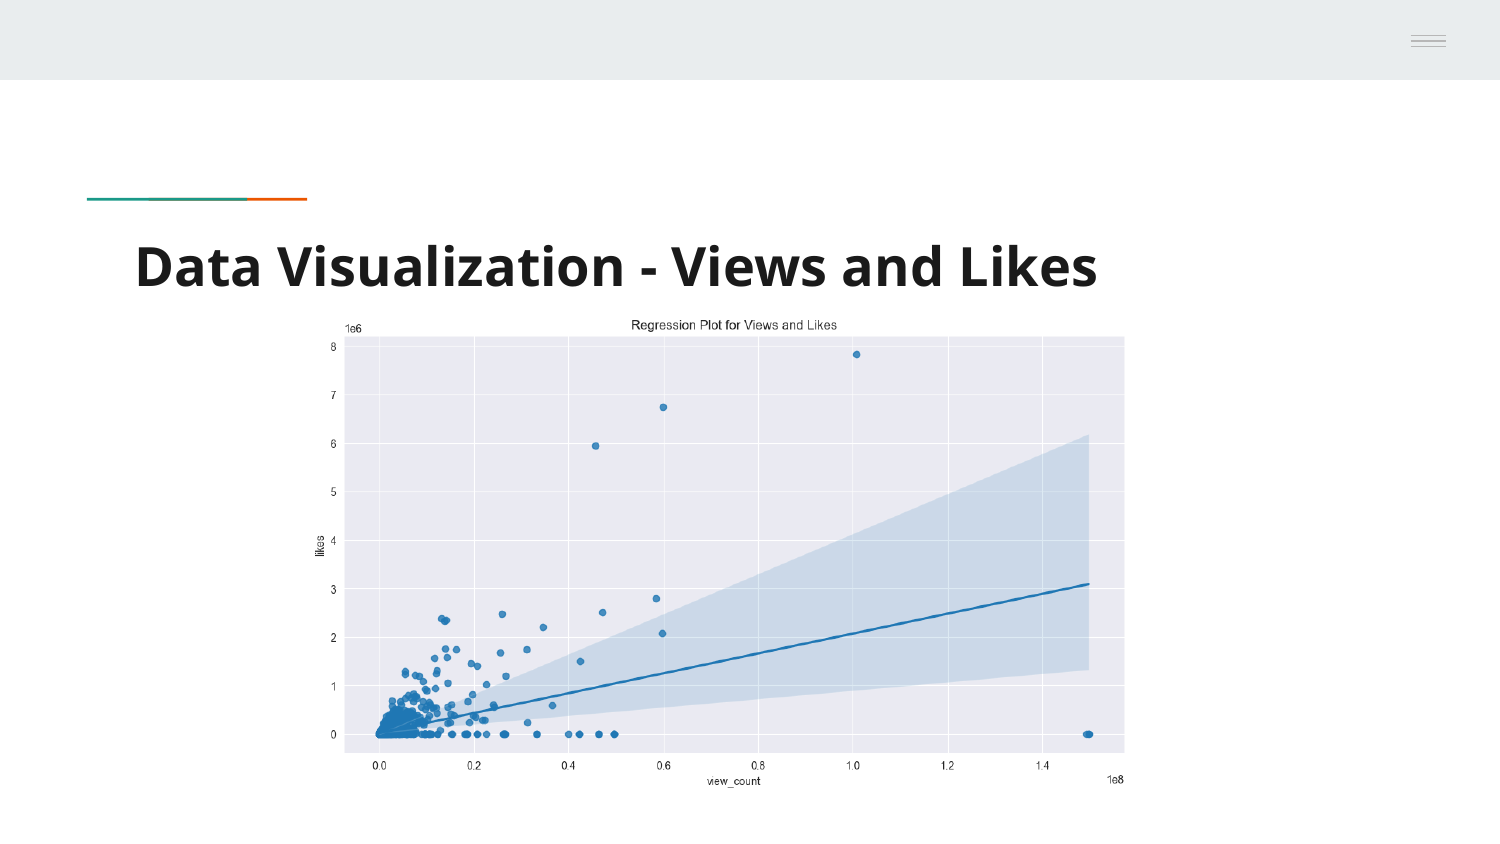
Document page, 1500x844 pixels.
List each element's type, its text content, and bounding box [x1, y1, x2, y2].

picture [306, 311, 1131, 794]
title Data Visualization - Views and Likes [119, 224, 1381, 313]
